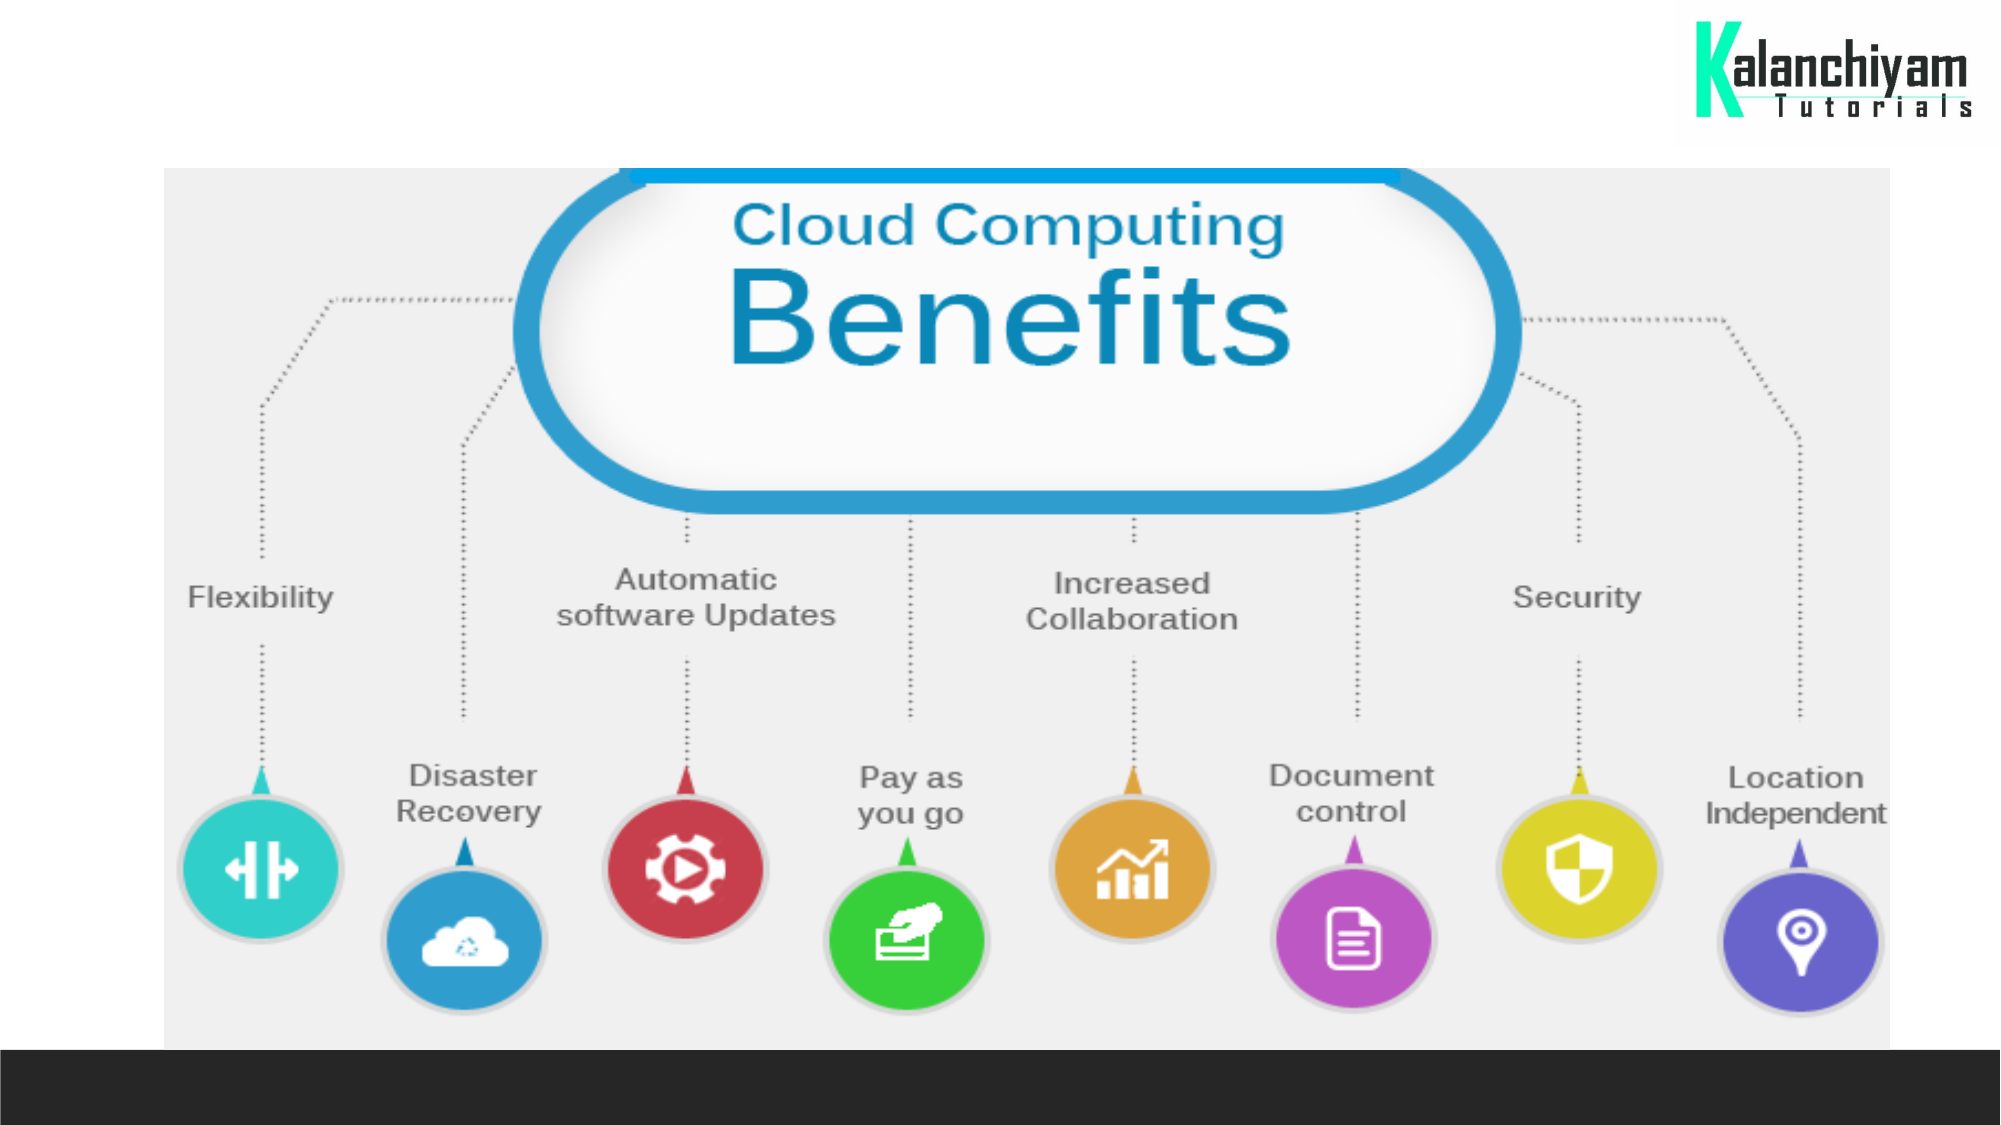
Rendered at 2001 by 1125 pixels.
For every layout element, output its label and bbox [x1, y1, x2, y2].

picture [1673, 0, 2000, 149]
picture [163, 168, 1890, 1051]
